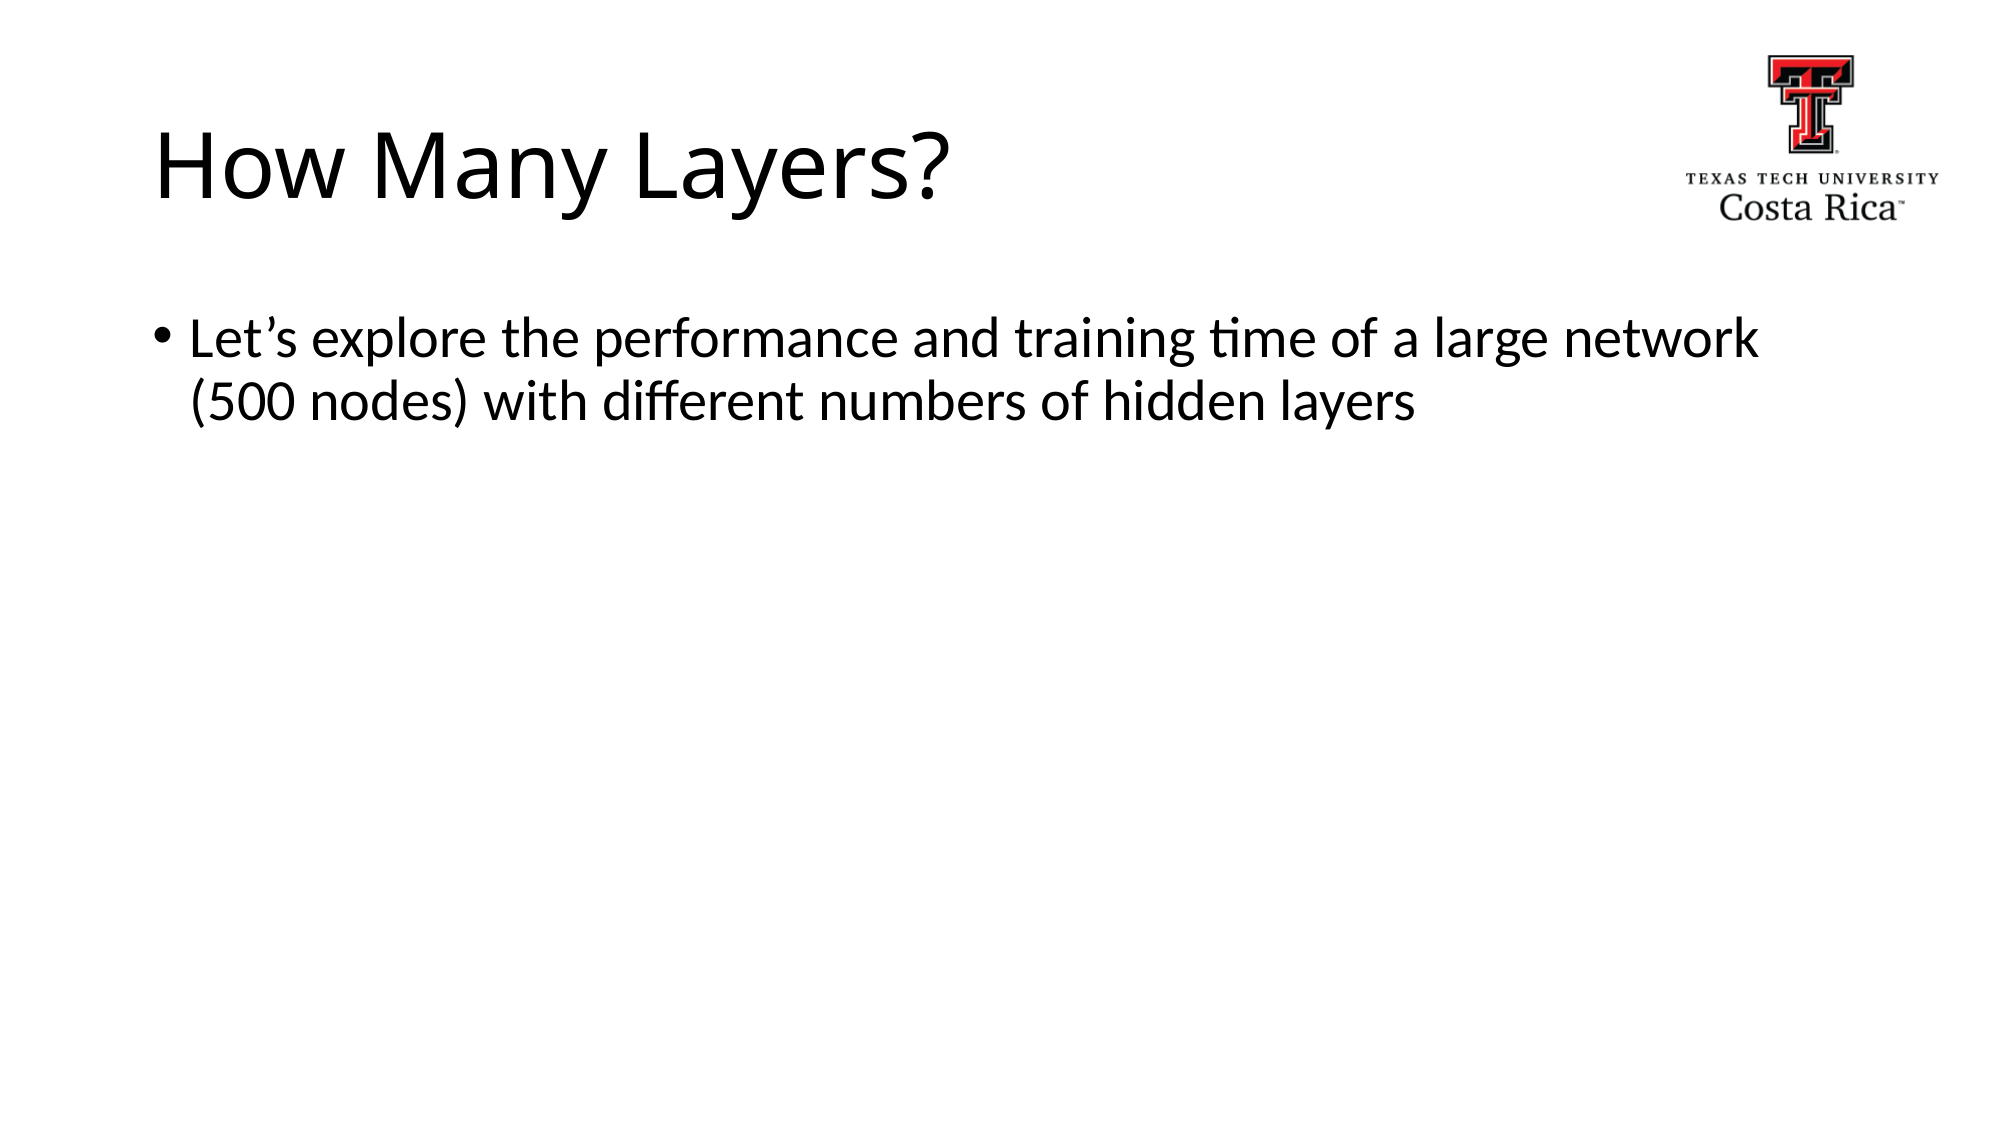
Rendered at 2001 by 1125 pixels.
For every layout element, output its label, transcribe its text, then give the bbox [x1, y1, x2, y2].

picture [1664, 30, 1964, 251]
title How Many Layers? [137, 59, 1863, 278]
list Let’s explore the performance and training time of a large network (500 nodes) with different numbers of hidden layers [137, 299, 1863, 1014]
